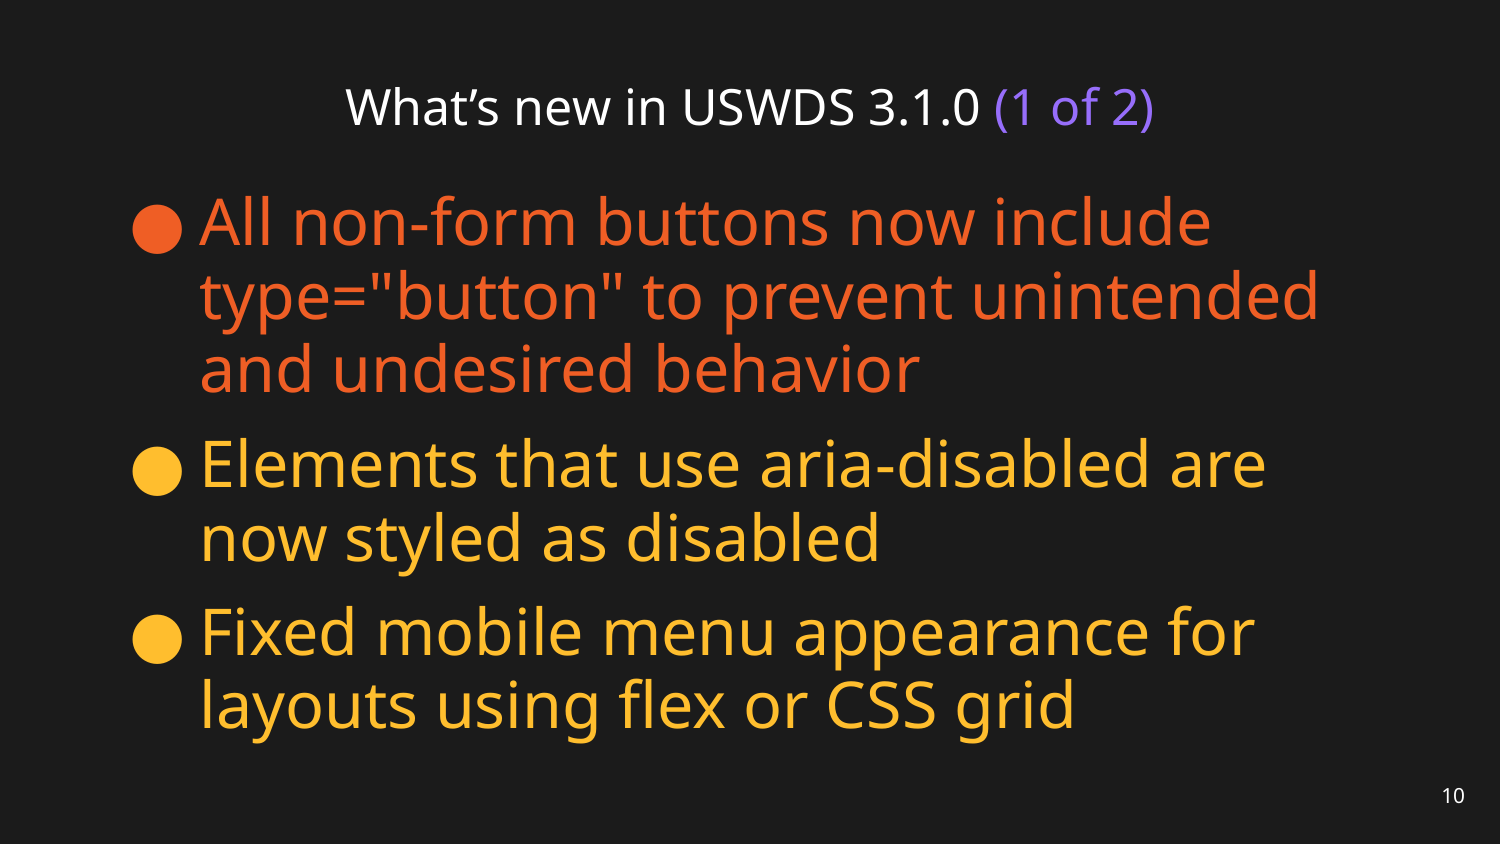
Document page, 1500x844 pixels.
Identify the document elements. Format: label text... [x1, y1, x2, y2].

title What’s new in USWDS 3.1.0 (1 of 2) [51, 60, 1449, 155]
list All non-form buttons now include type="button" to prevent unintended and undesired behavior Elements that use aria-disabled are now styled as disabled Fixed mobile menu appearance for layouts using flex or CSS grid [109, 172, 1391, 713]
slide_number 10 [1389, 764, 1480, 830]
